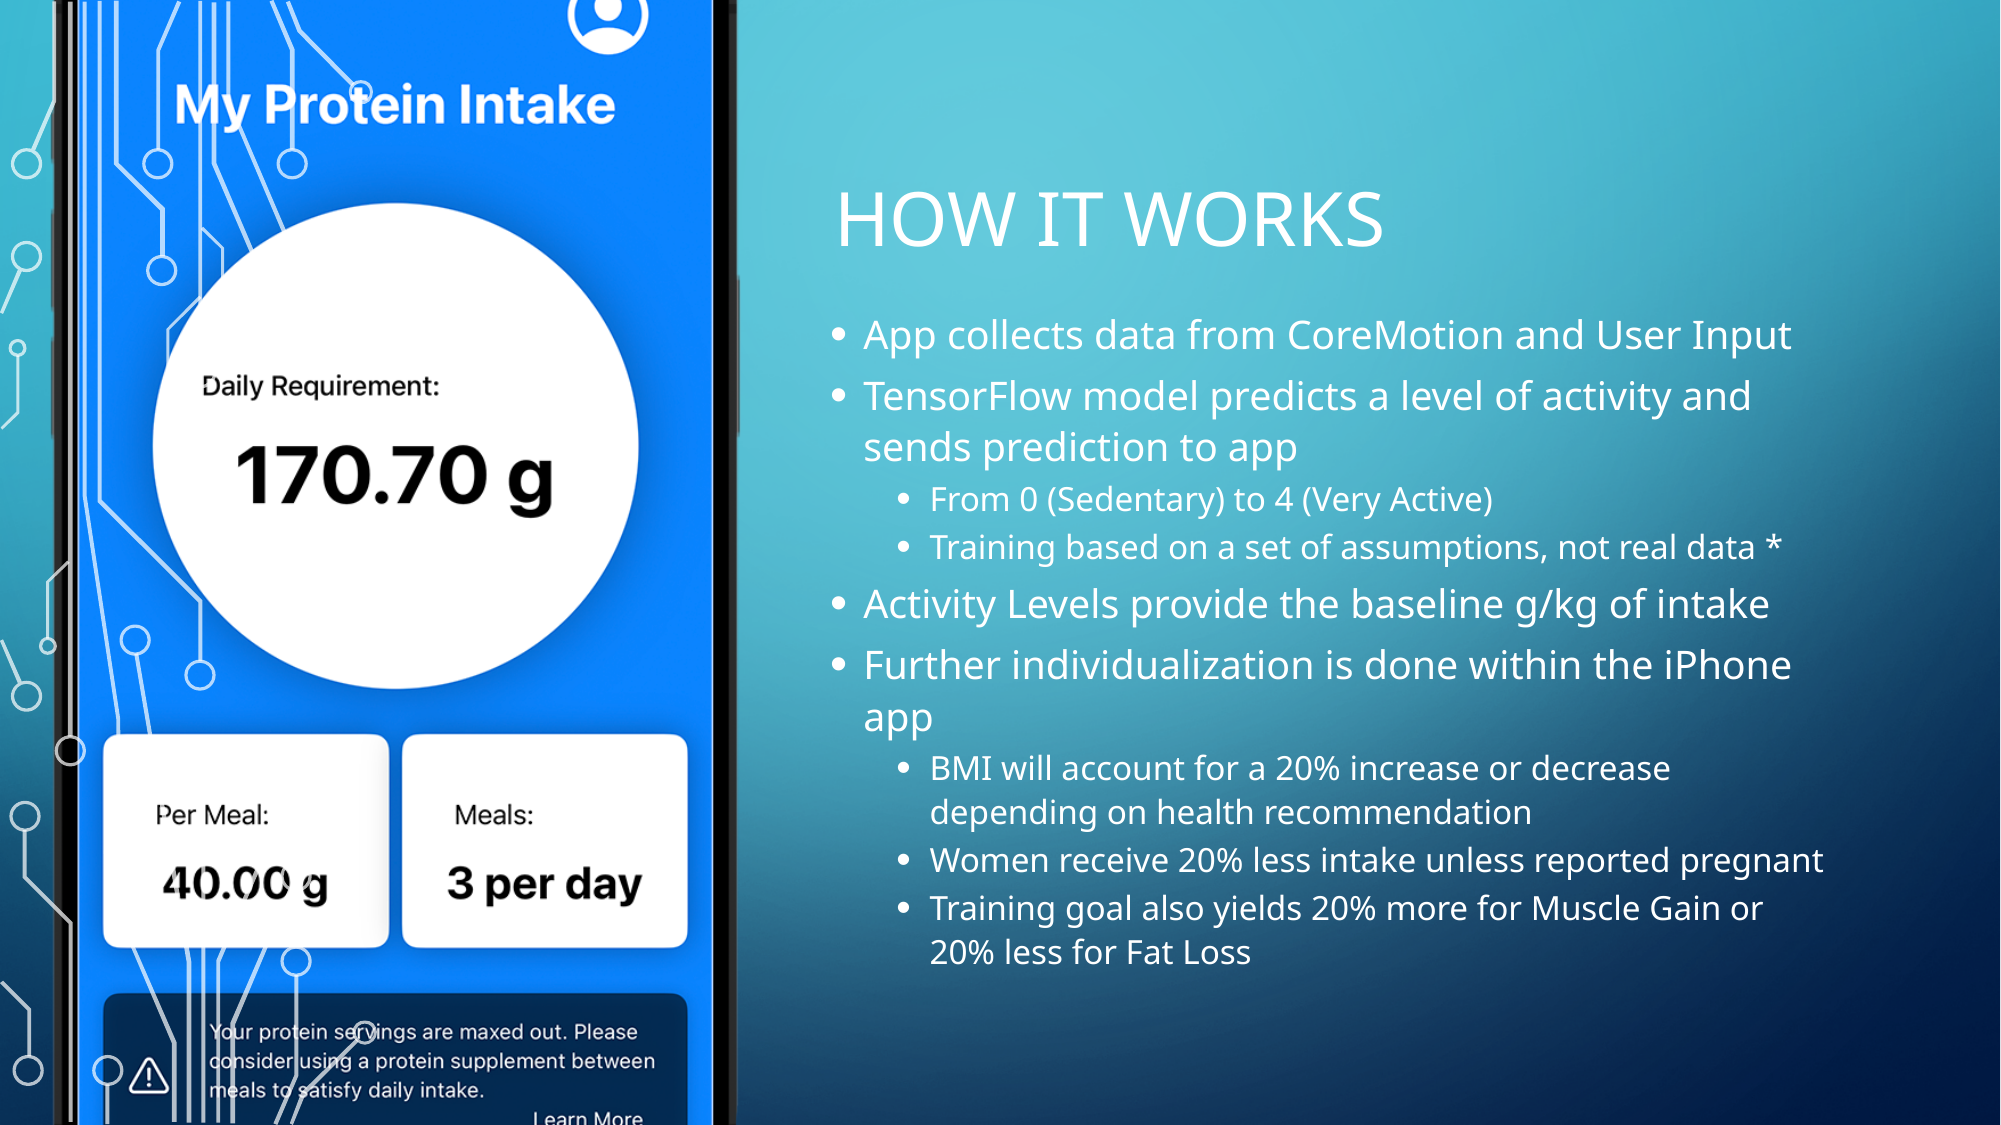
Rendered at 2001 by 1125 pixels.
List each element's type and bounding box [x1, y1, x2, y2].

text_box [760, 0, 2000, 1125]
picture [379, 0, 760, 1125]
text_box [0, 0, 379, 1125]
